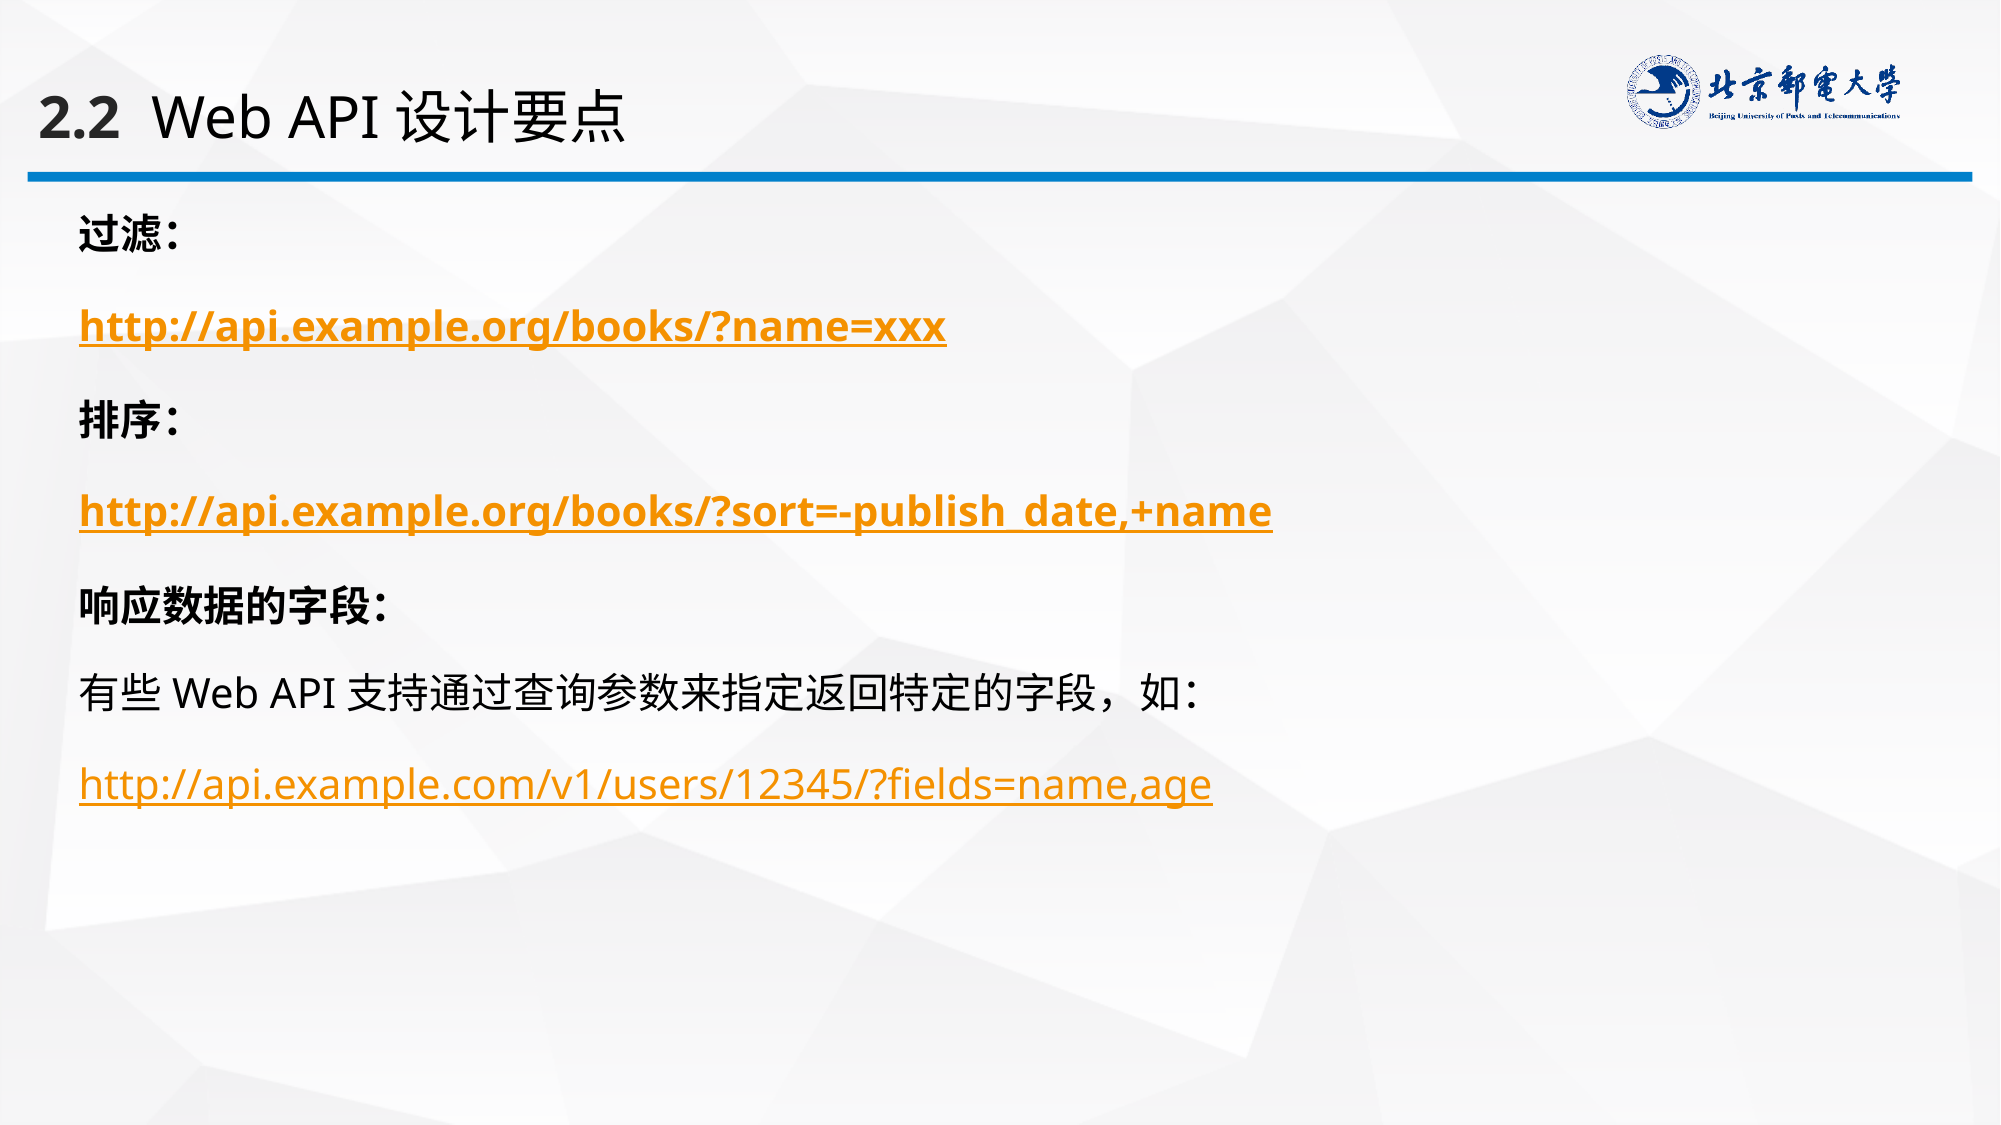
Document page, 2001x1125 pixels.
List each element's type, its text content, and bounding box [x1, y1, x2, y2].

picture [0, 0, 2000, 1125]
text_box 过滤： http://api.example.org/books/?name=xxx 排序： http://api.example.org/books/?sort=-publish_date,+name 响应数据的字段： 有些Web API支持通过查询参数来指定返回特定的字段，如： http://api.example.com/v1/users/12345/?fields=name,age [63, 175, 1924, 910]
text_box 2.2 Web API设计要点 [23, 73, 1083, 158]
text_box [26, 171, 1973, 183]
